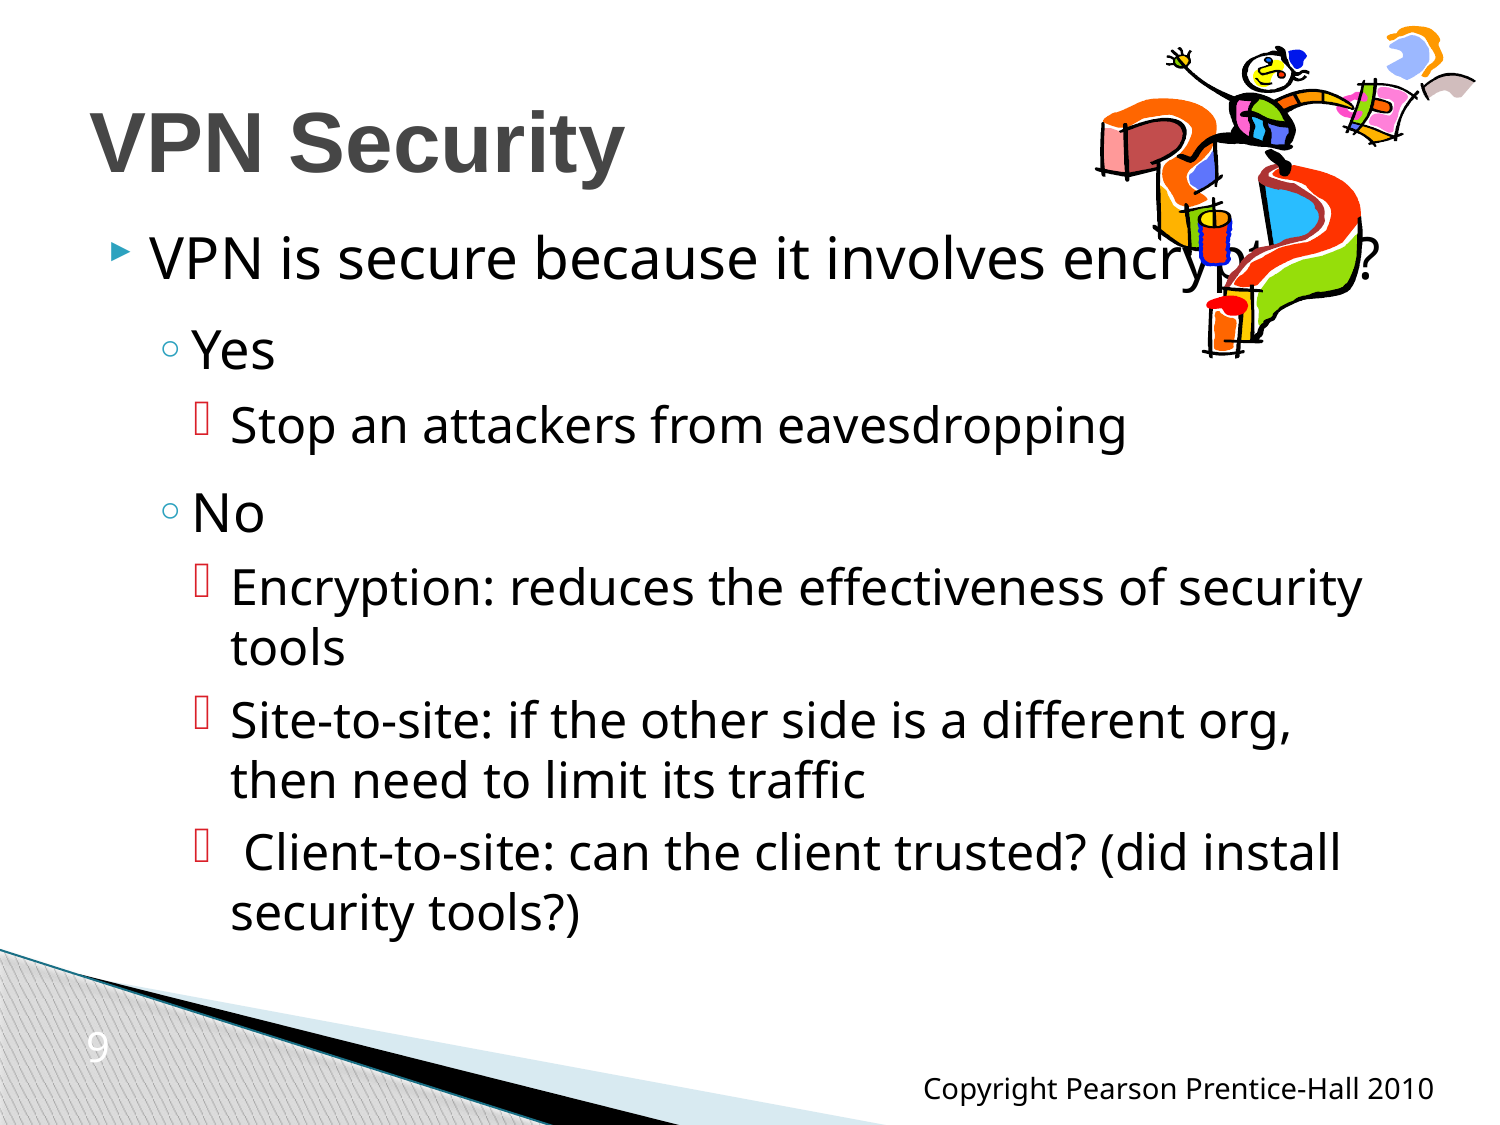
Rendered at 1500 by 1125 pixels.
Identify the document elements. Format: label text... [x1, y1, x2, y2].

title VPN Security [75, 45, 1087, 233]
slide_number 9 [0, 1025, 125, 1085]
picture [1093, 21, 1482, 363]
footer Copyright Pearson Prentice-Hall 2010 [737, 1052, 1450, 1113]
list VPN is secure because it involves encryption? Yes Stop an attackers from eavesdropping No Encryption: reduces the effectiveness of security tools Site-to-site: if the other side is a different org, then need to limit its traffic Client-to-site: can the client trusted? (did install security tools?) [74, 213, 1426, 1052]
